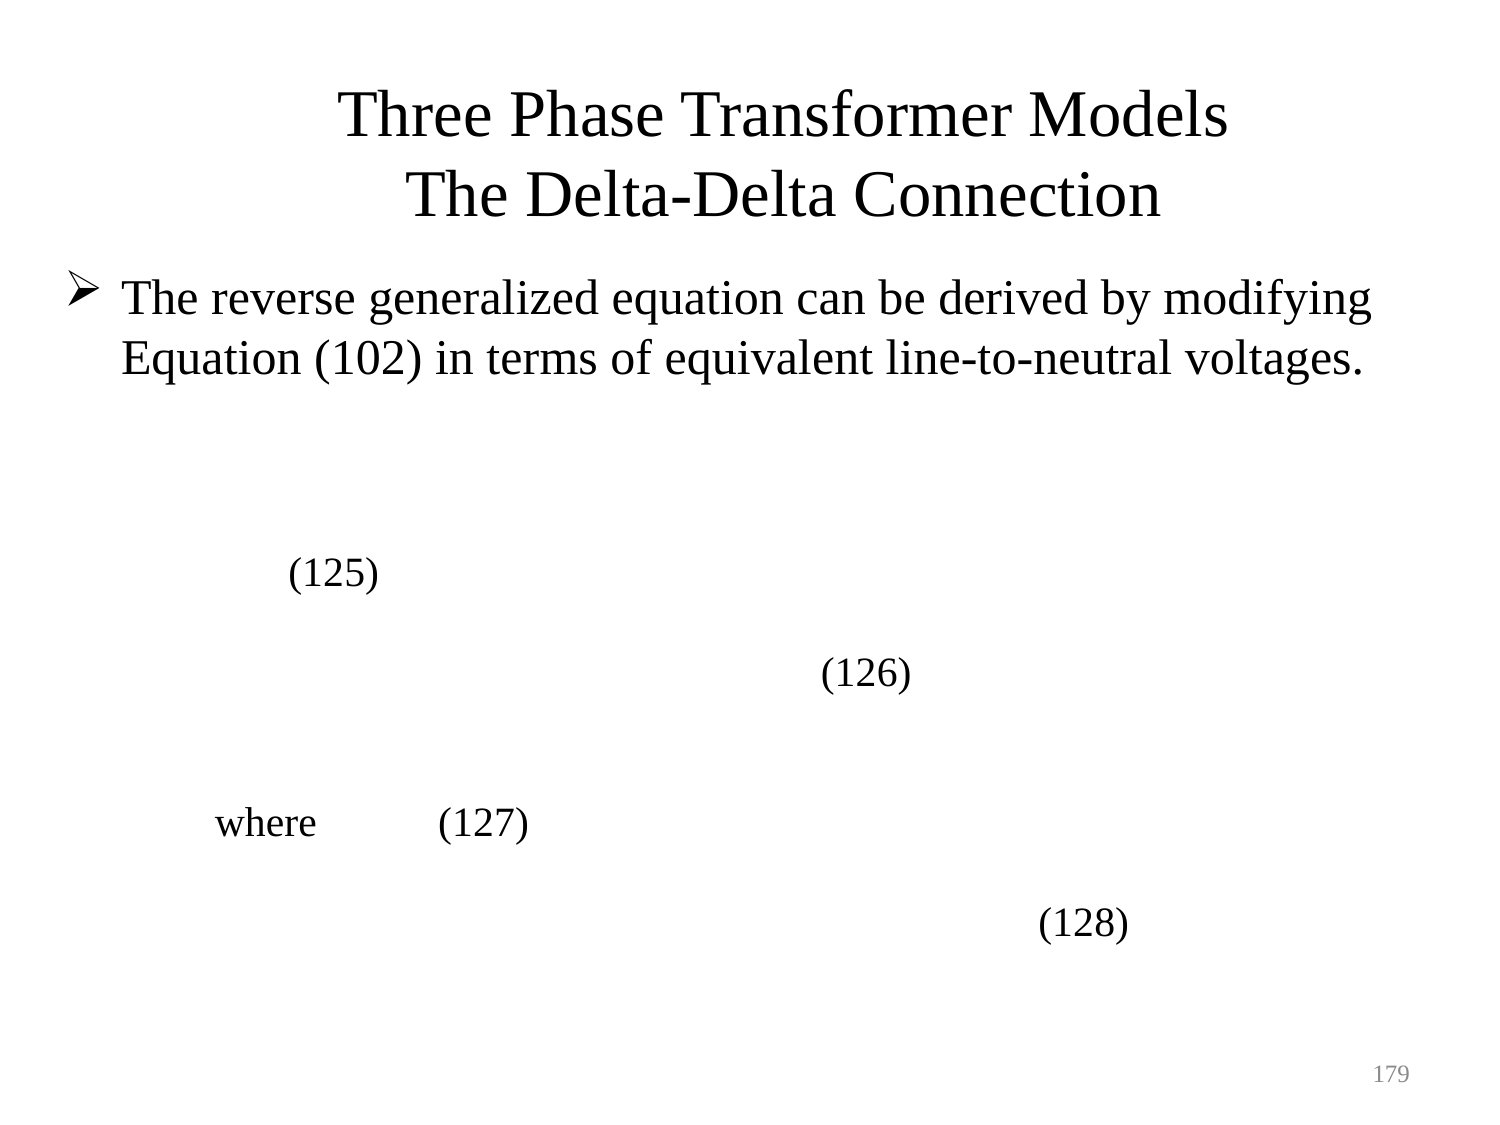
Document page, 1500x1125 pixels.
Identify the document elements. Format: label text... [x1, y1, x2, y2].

slide_number 179 [1074, 1042, 1425, 1103]
text_box Three Phase Transformer Models The Delta-Delta Connection [0, 62, 1497, 238]
